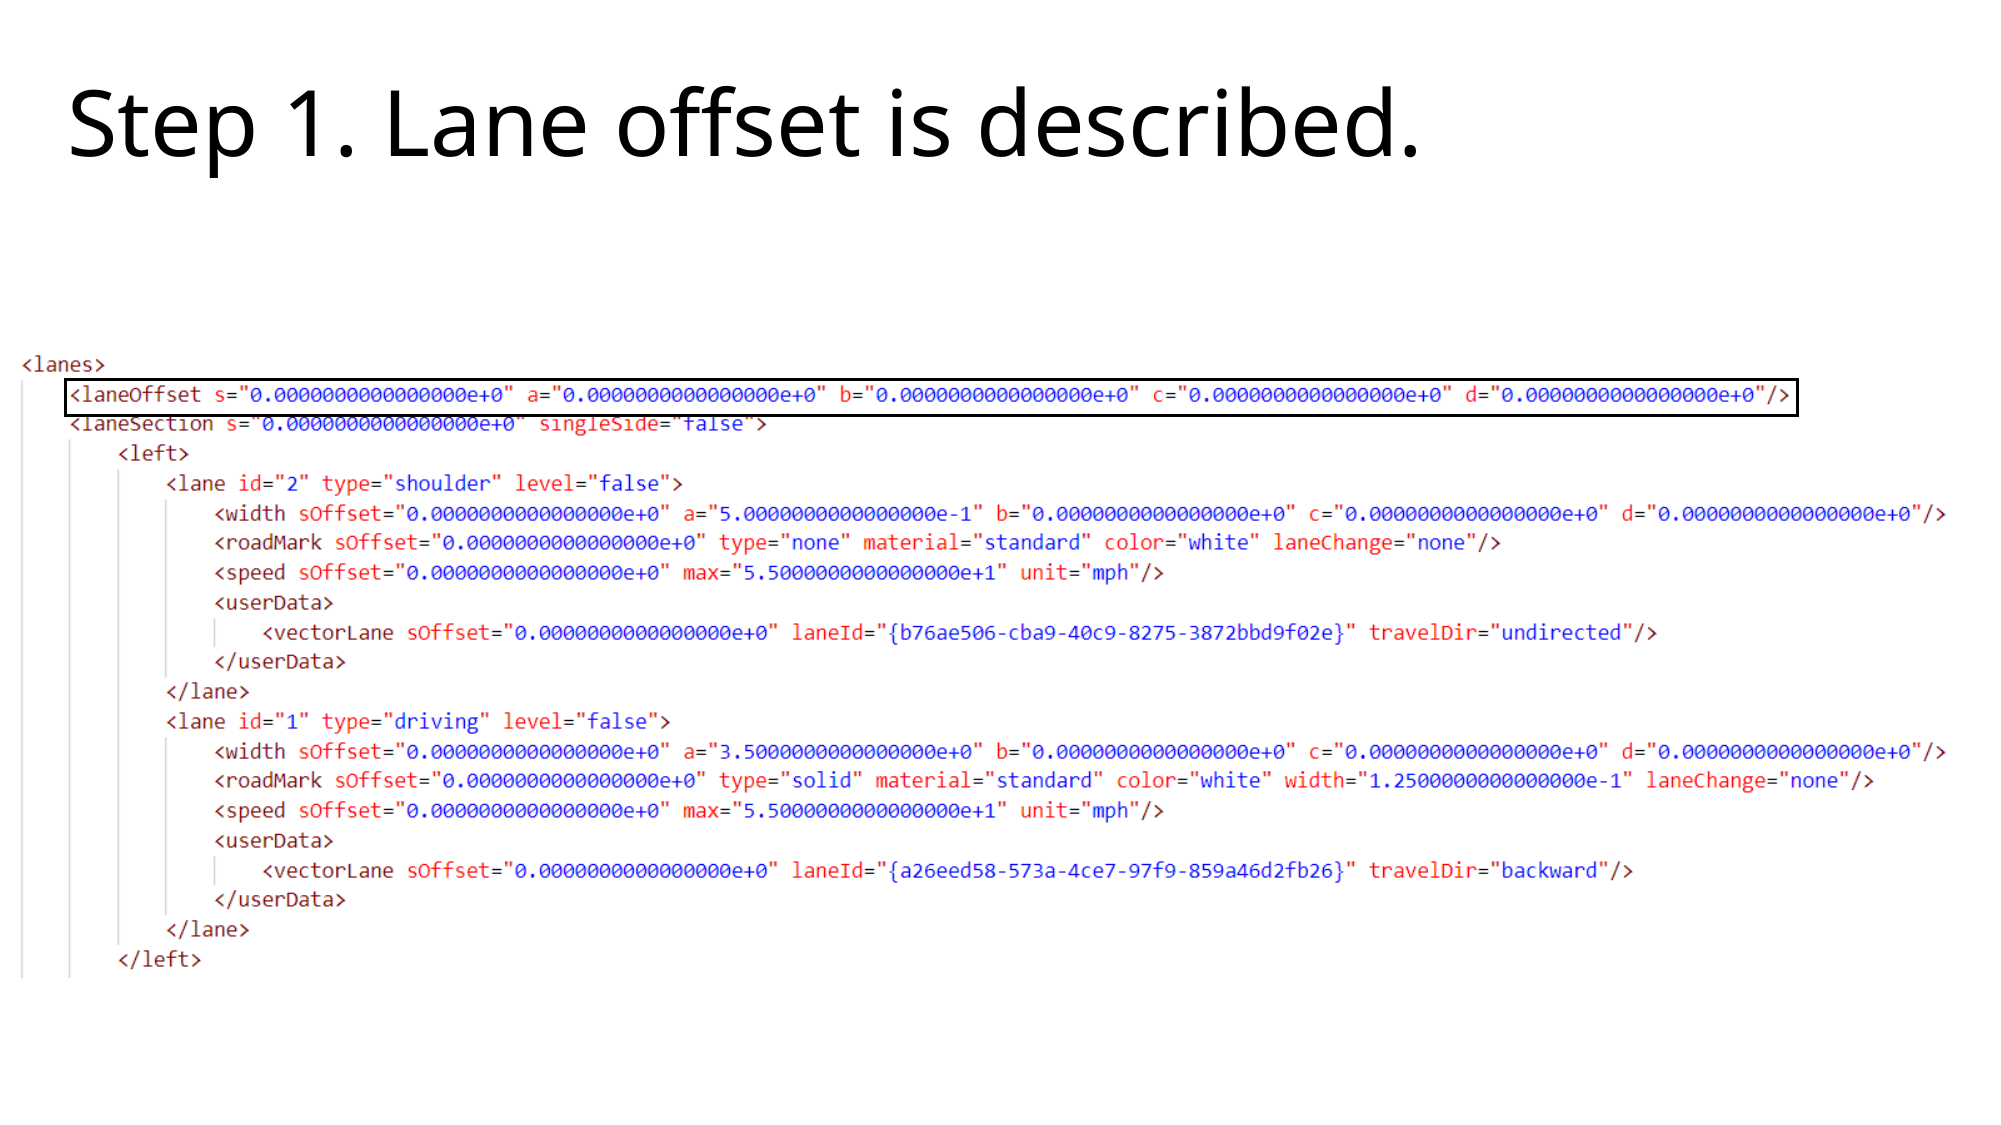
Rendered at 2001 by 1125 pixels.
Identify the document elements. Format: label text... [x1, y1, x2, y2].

title Step 1. Lane offset is described. [52, 17, 1778, 236]
picture [15, 348, 1977, 978]
